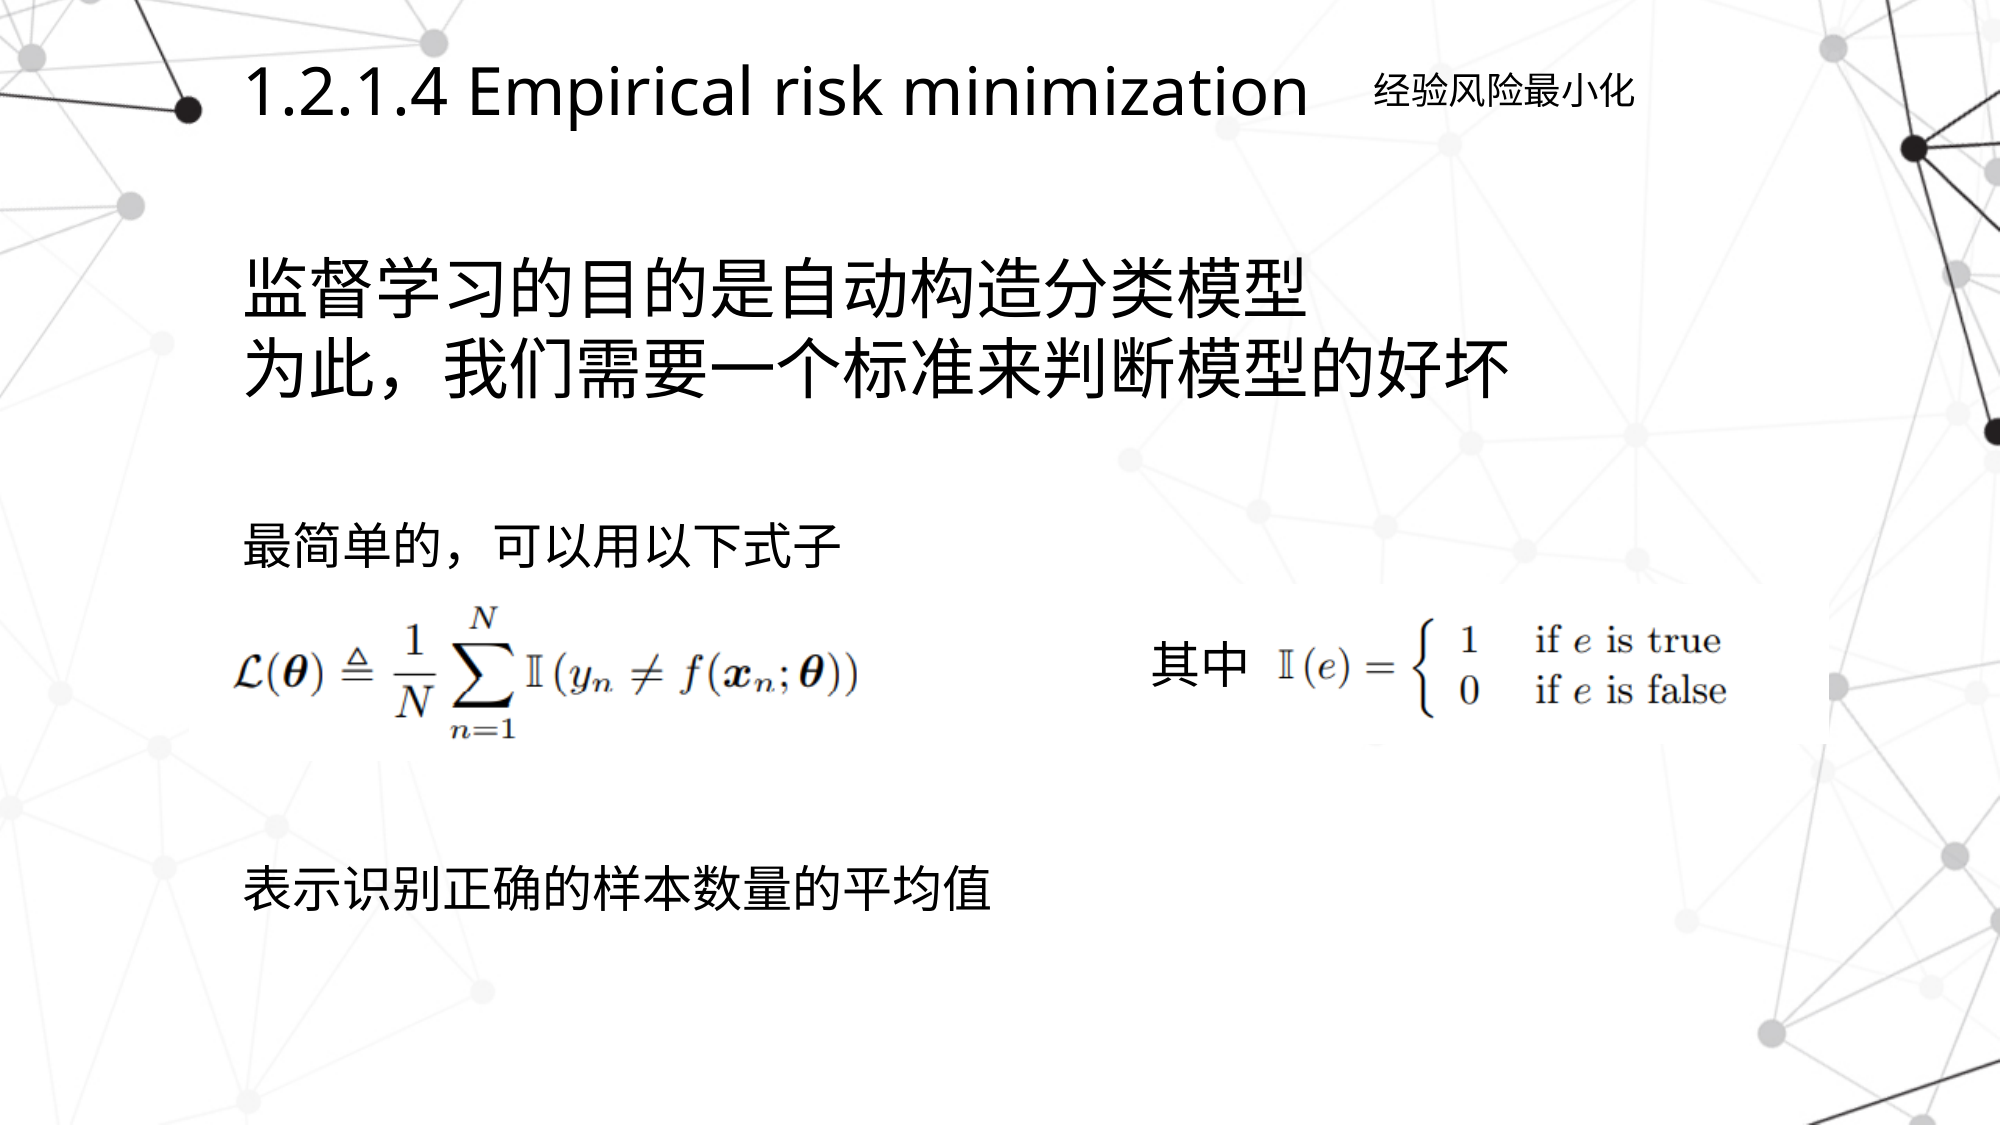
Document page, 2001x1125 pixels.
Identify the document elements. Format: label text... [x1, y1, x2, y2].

text_box 最简单的，可以用以下式子 [227, 506, 1623, 582]
text_box 监督学习的目的是自动构造分类模型 为此，我们需要一个标准来判断模型的好坏 [227, 239, 1623, 415]
text_box 表示识别正确的样本数量的平均值 [227, 850, 1623, 926]
text_box 经验风险最小化 [1358, 59, 1773, 120]
text_box 其中 [1135, 625, 1216, 701]
title 1.2.1.4 Empirical risk minimization [227, 40, 1395, 137]
picture [0, 0, 2000, 1125]
